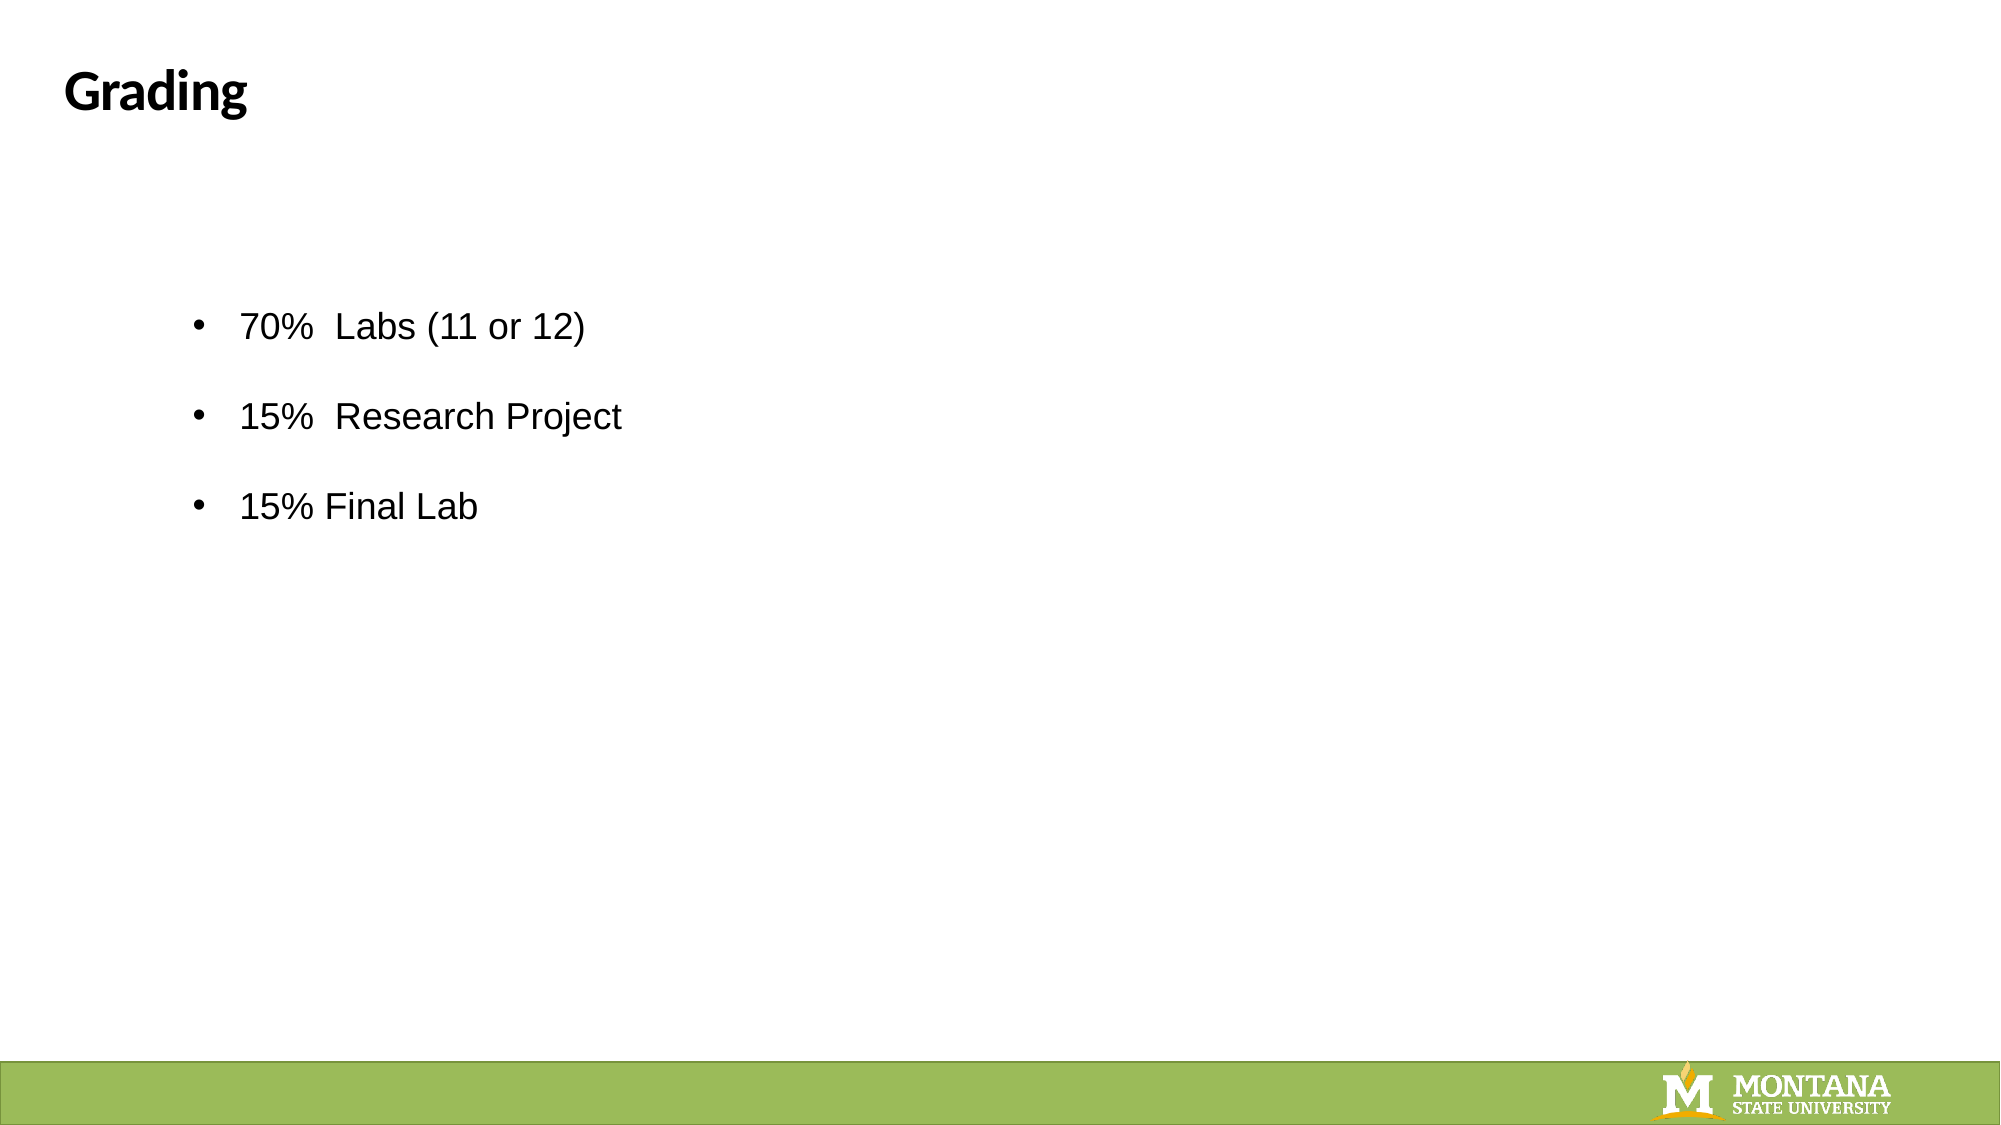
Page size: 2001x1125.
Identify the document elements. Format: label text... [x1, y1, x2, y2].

text_box Grading [62, 49, 938, 122]
picture [1649, 1060, 1892, 1122]
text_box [1892, 1060, 2000, 1125]
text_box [0, 1060, 1647, 1125]
text_box 70% Labs (11 or 12) 15% Research Project 15% Final Lab [177, 249, 637, 535]
